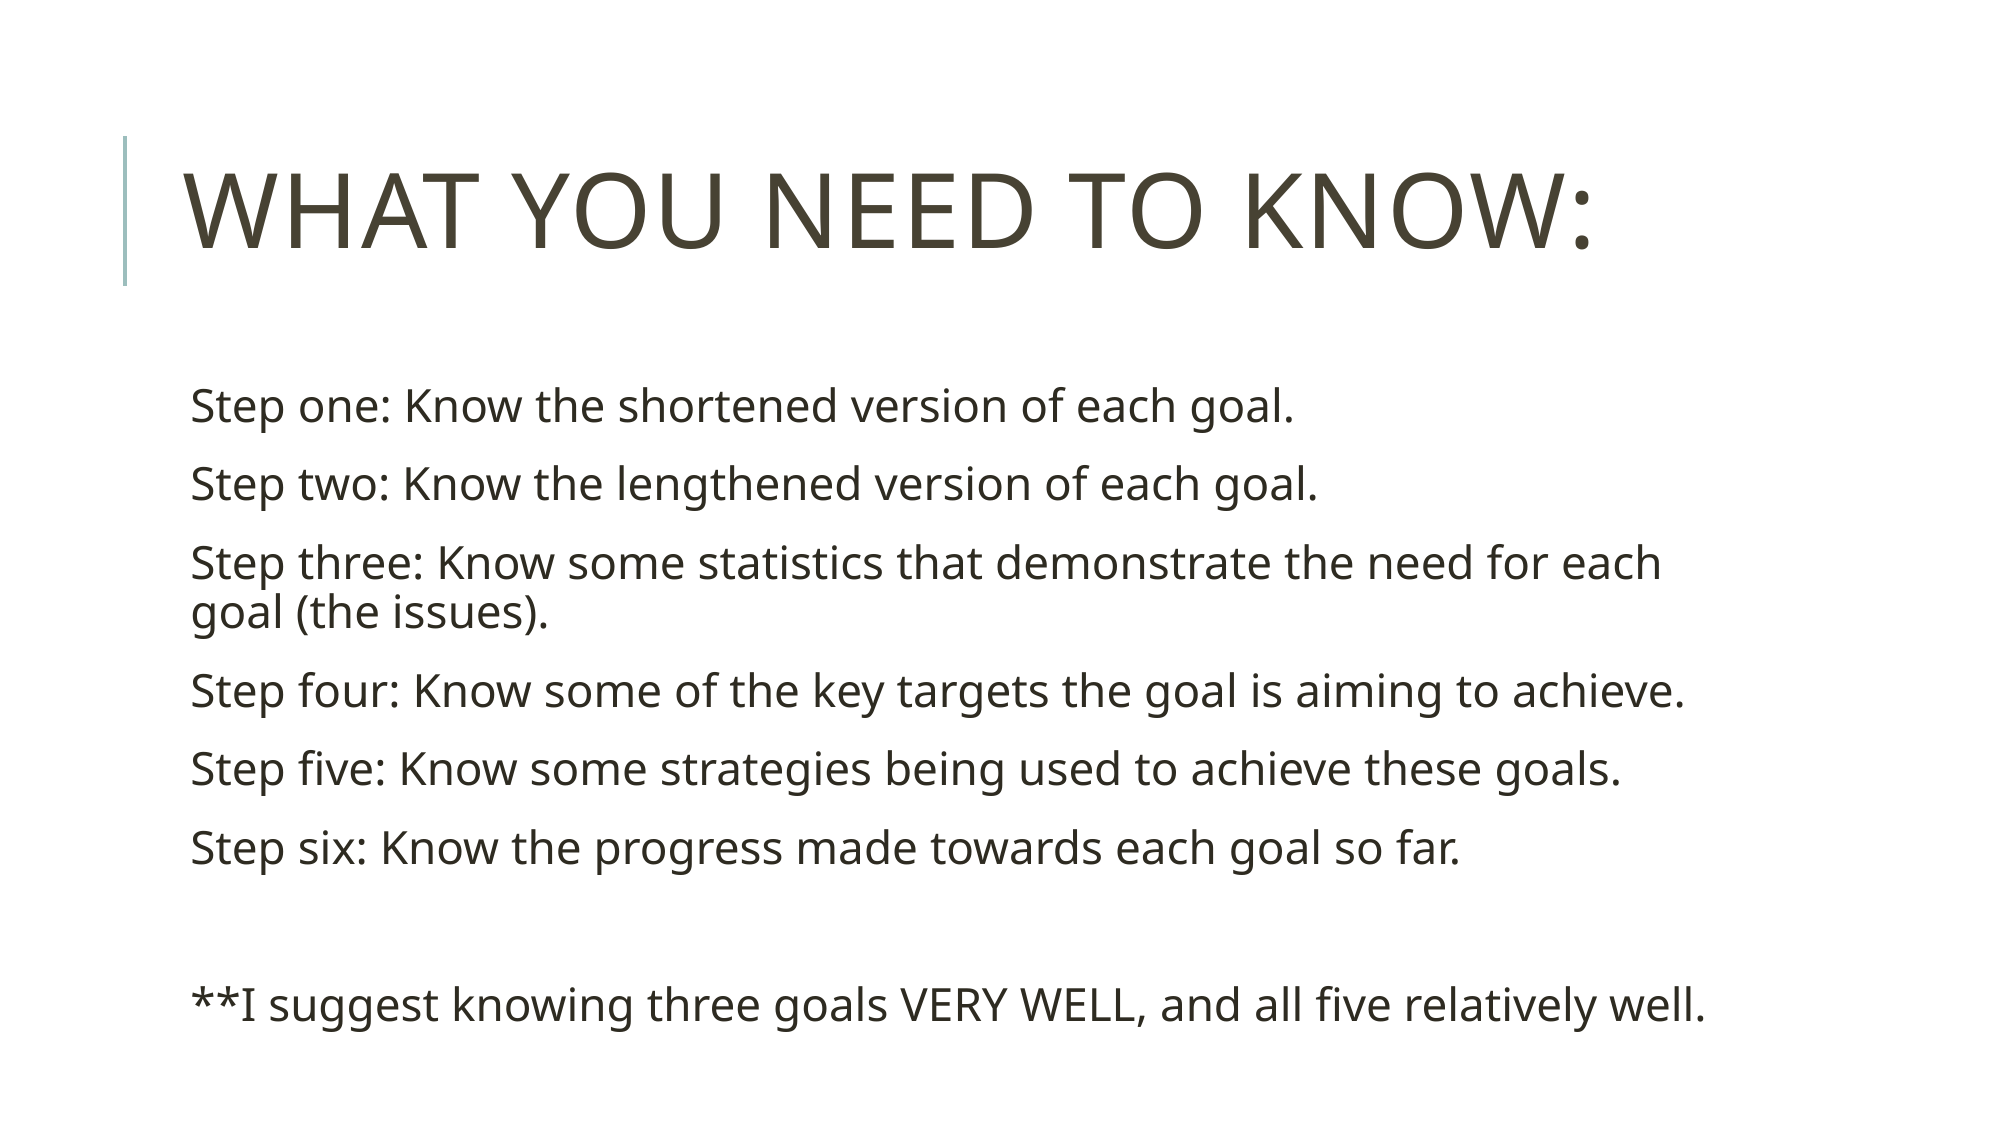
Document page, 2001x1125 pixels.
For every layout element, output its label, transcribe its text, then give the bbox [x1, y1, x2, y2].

title What you need to know: [168, 96, 1763, 342]
list Step one: Know the shortened version of each goal. Step two: Know the lengthened version of each goal. Step three: Know some statistics that demonstrate the need for each goal (the issues). Step four: Know some of the key targets the goal is aiming to achieve. Step five: Know some strategies being used to achieve these goals. Step six: Know the progress made towards each goal so far. **I suggest knowing three goals VERY WELL, and all five relatively well. [168, 375, 1763, 1035]
